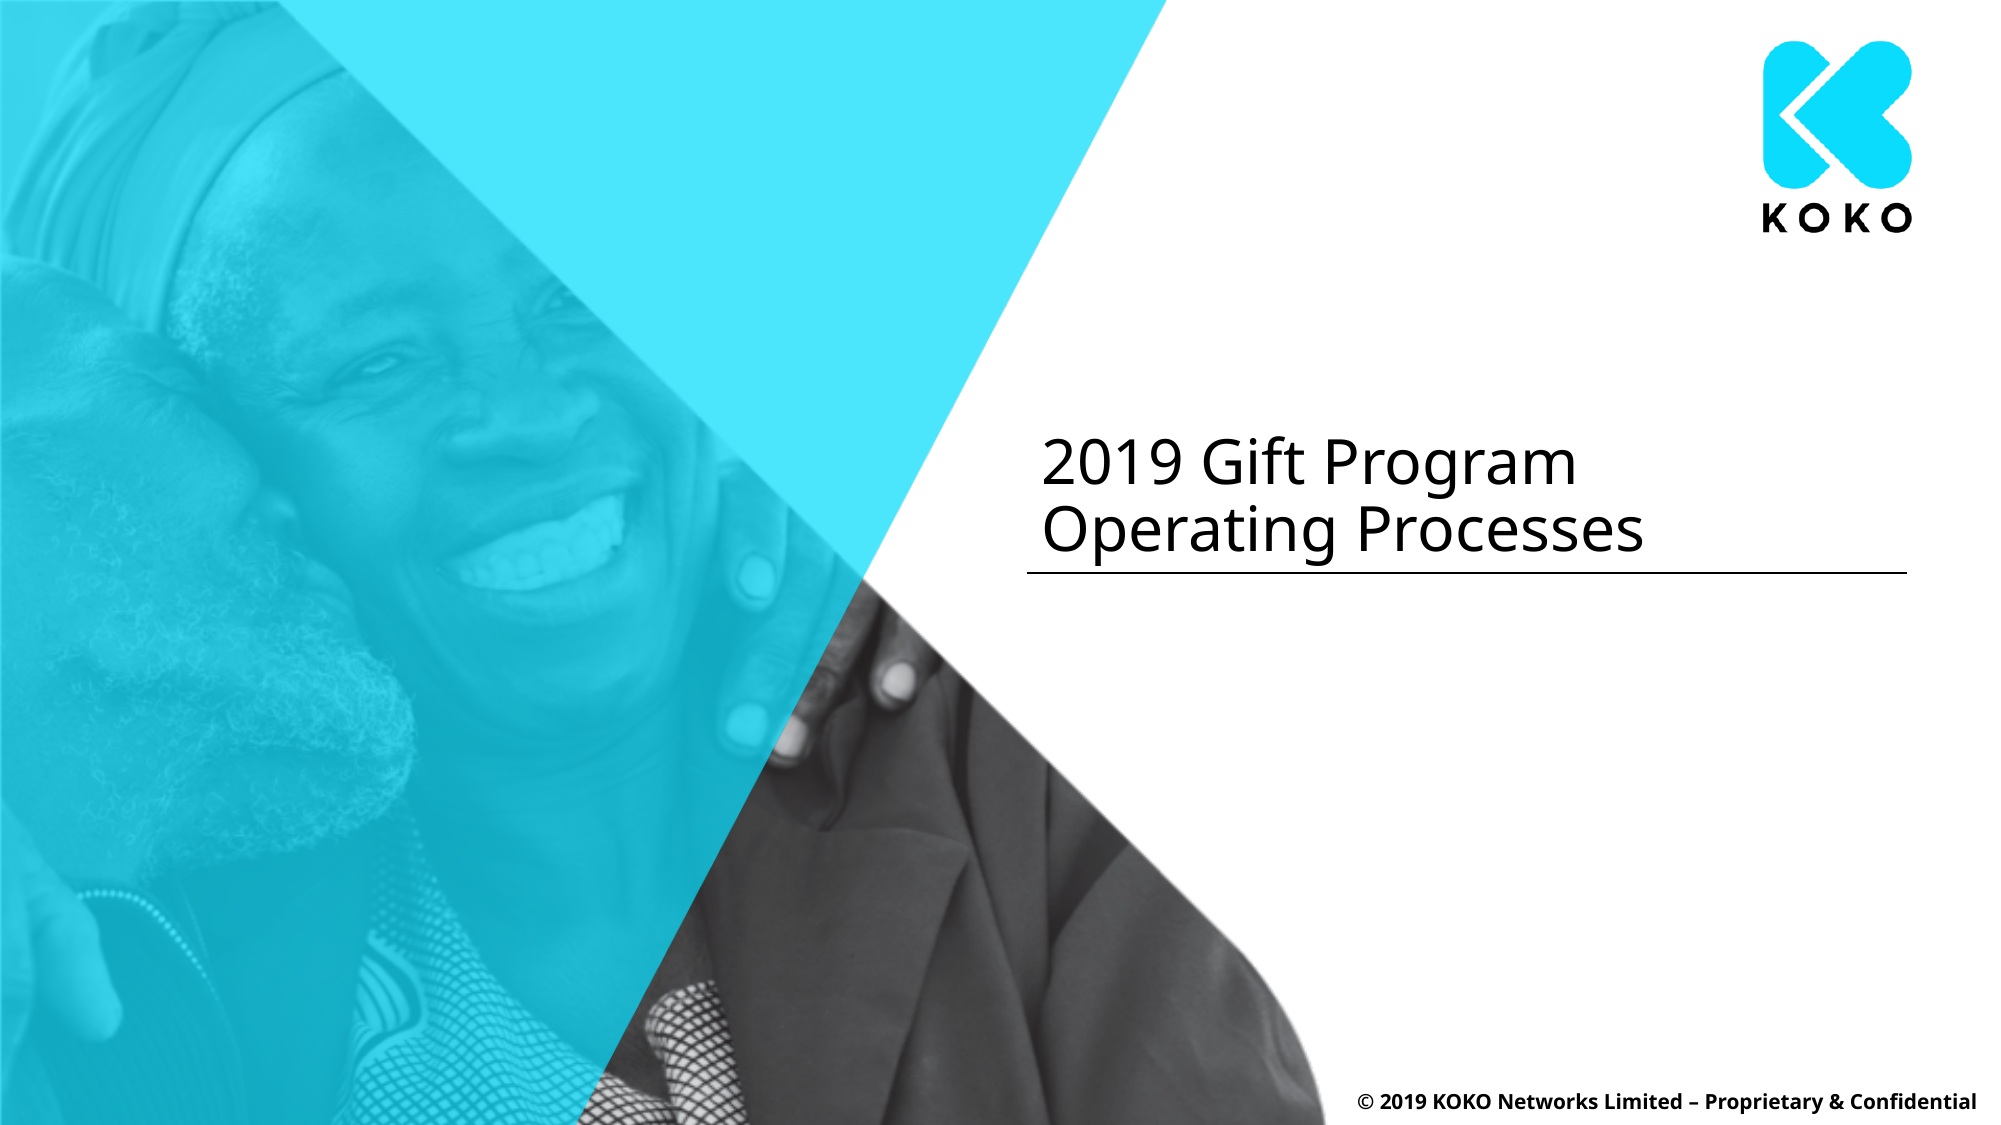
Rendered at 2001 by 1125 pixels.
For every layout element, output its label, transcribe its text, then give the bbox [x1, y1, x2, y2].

picture [0, 0, 1328, 1125]
picture [1710, 17, 1960, 266]
title 2019 Gift Program Operating Processes [1026, 436, 1908, 560]
